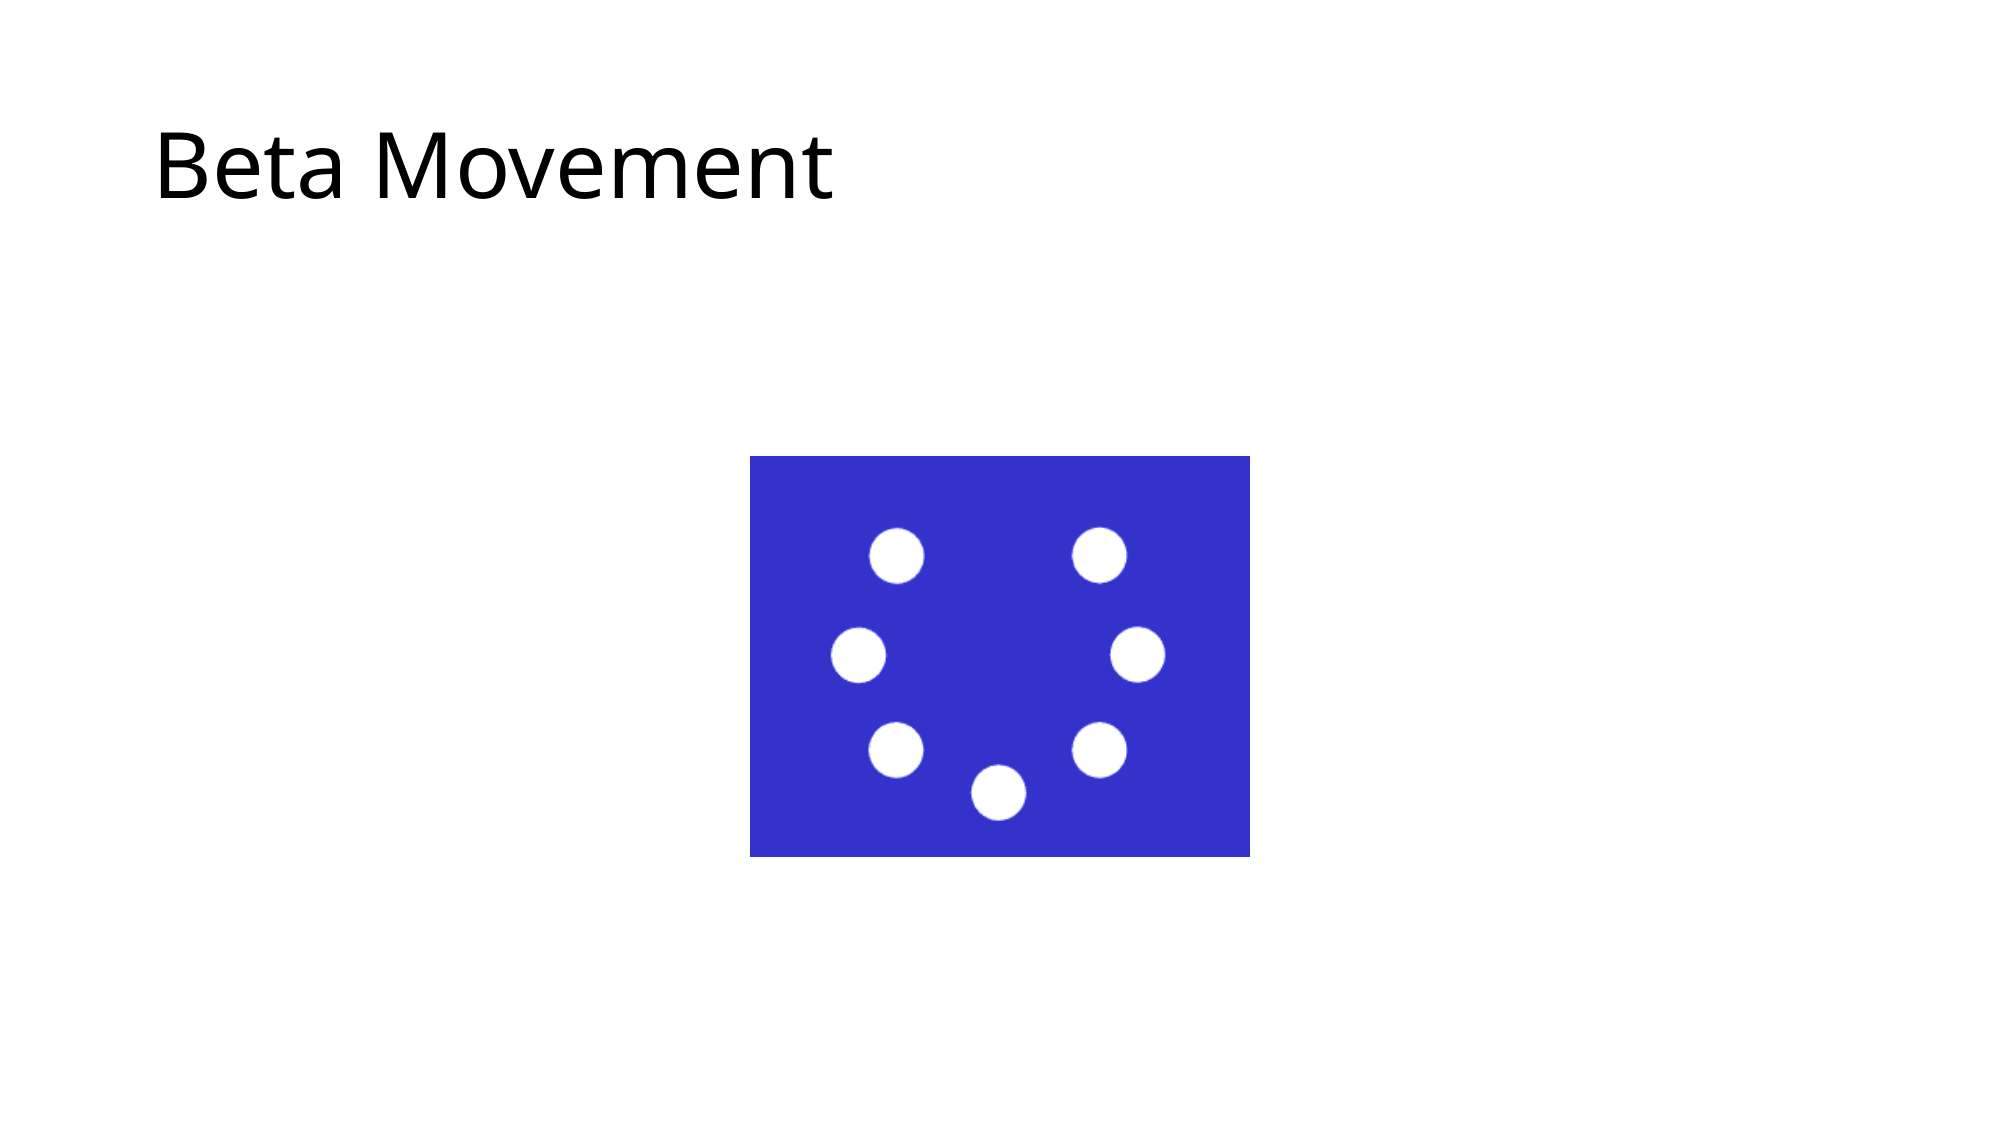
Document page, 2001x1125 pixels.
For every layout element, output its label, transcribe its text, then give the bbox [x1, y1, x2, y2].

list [749, 456, 1250, 857]
title Beta Movement [137, 59, 1863, 278]
